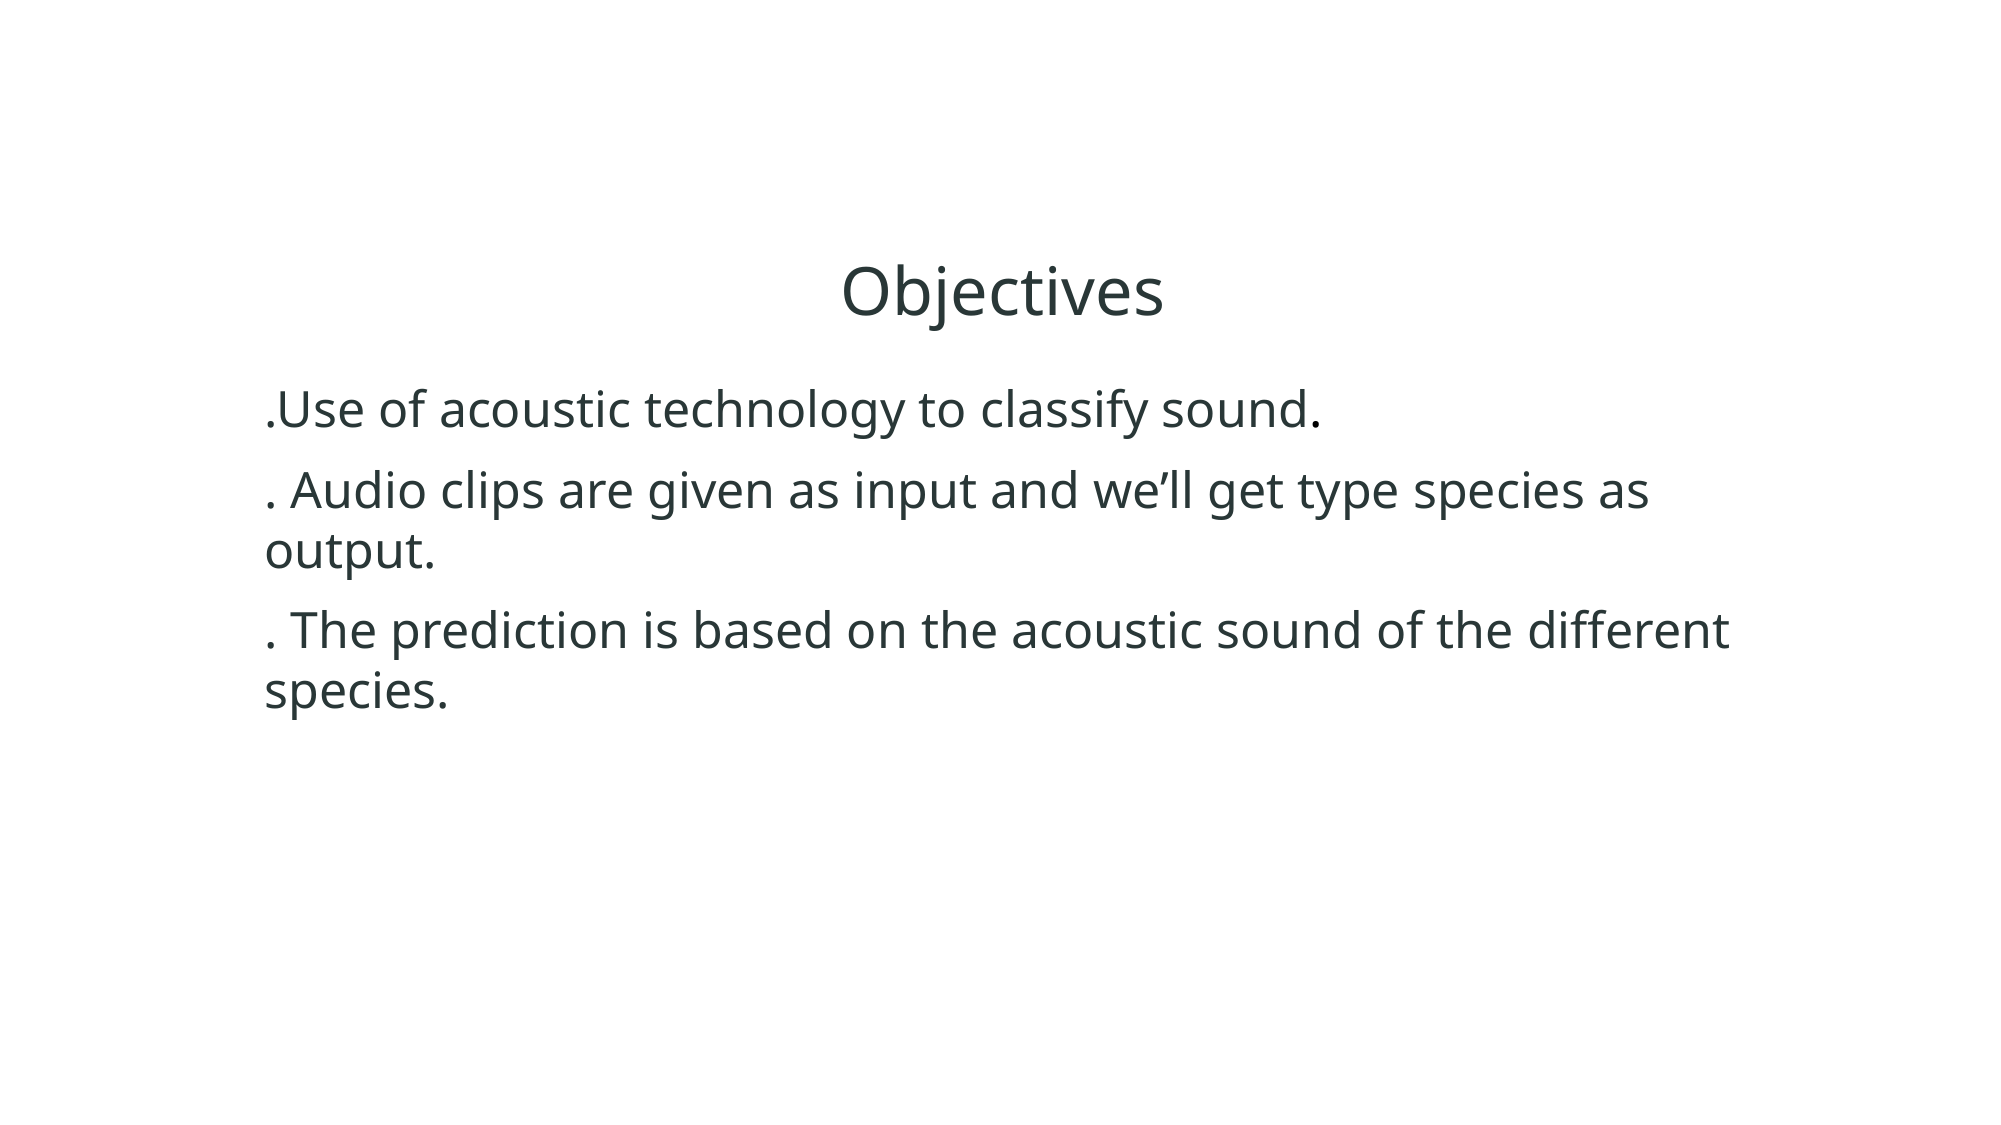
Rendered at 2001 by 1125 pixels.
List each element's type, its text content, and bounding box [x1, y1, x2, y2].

list .Use of acoustic technology to classify sound​. . Audio clips are given as input and we’ll get type species as output.​ . The prediction is based on the acoustic sound of the different species.​ [225, 369, 1782, 1013]
title Objectives [225, 112, 1782, 338]
